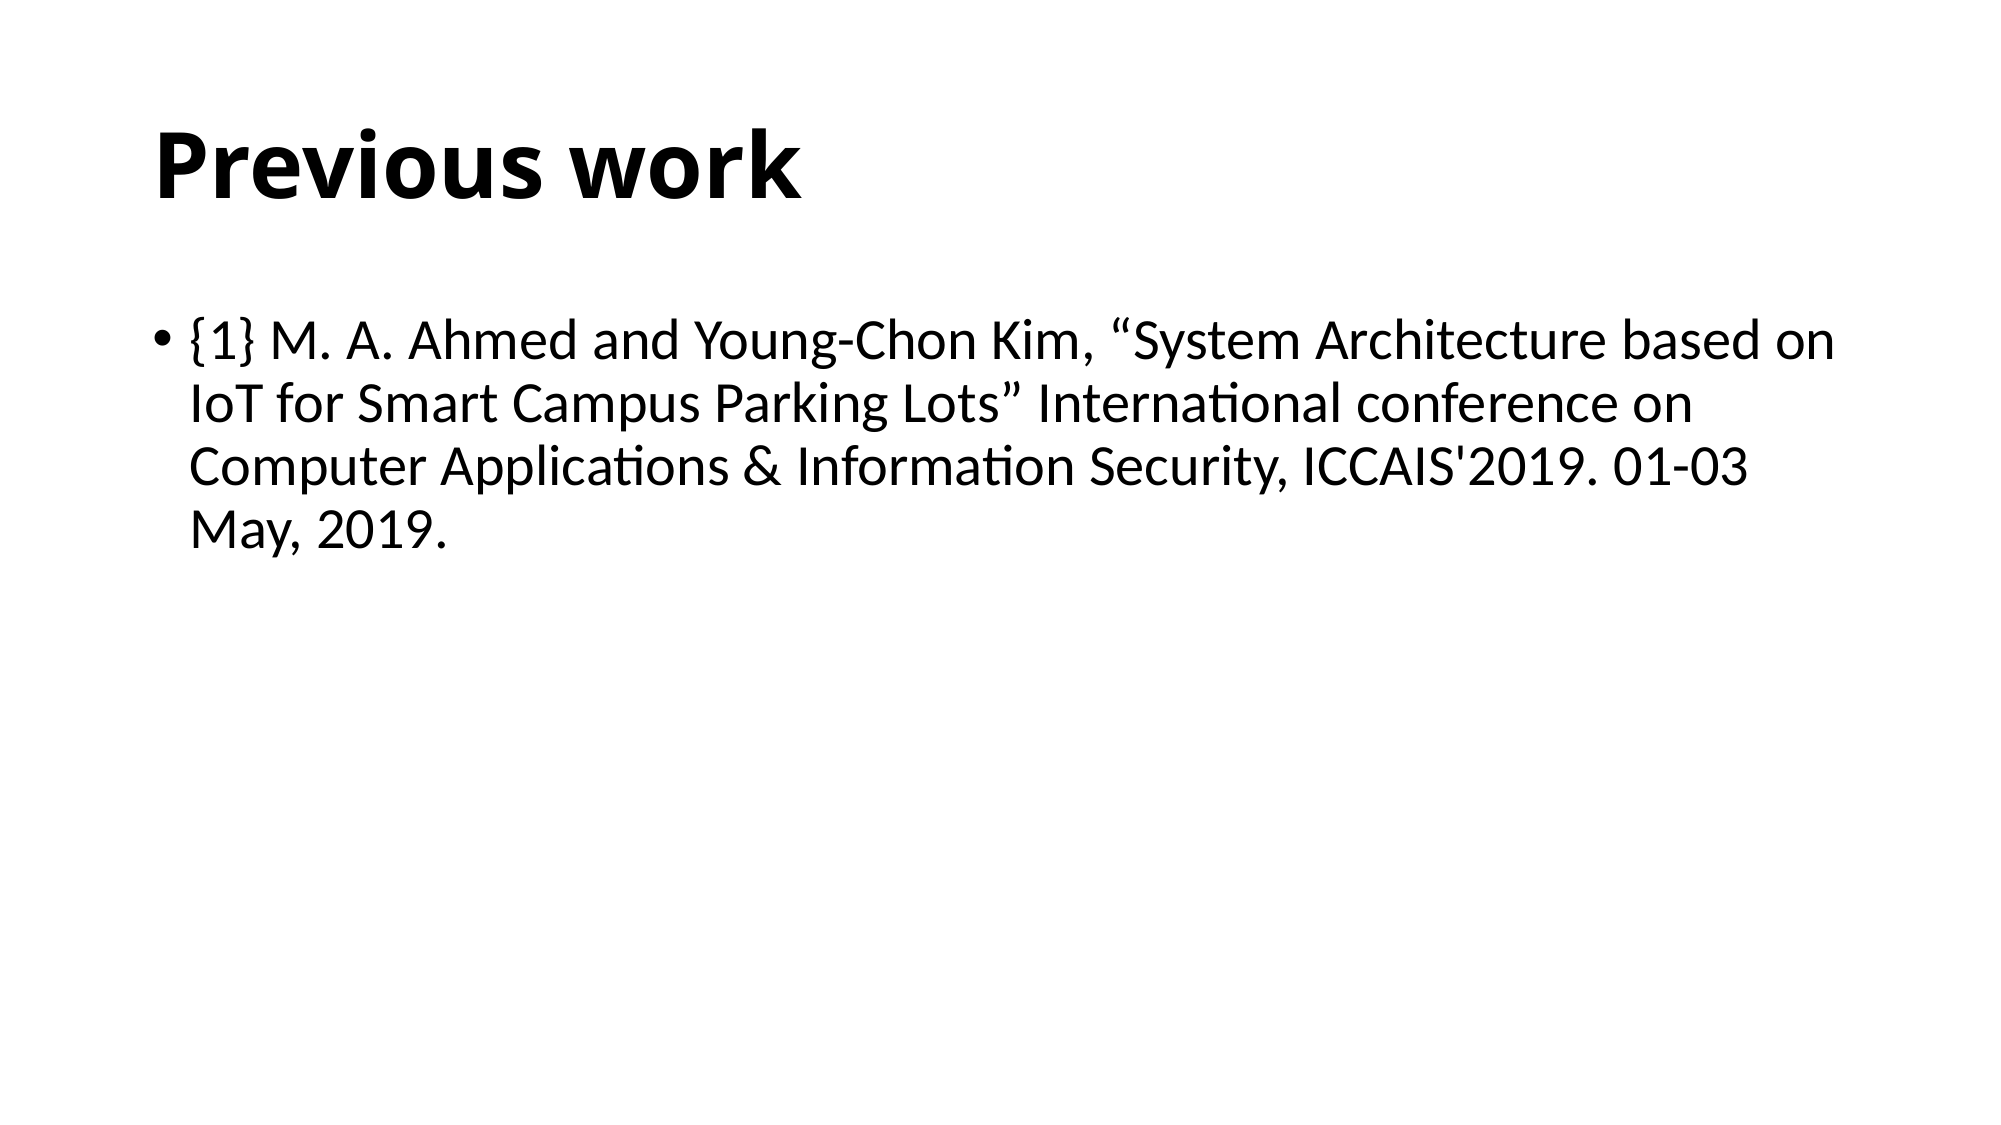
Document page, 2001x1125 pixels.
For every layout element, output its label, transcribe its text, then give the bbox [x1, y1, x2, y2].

title Previous work [137, 59, 1863, 278]
list {1} M. A. Ahmed and Young-Chon Kim, “System Architecture based on IoT for Smart Campus Parking Lots” International conference on Computer Applications & Information Security, ICCAIS'2019. 01-03 May, 2019. [137, 301, 1863, 1016]
